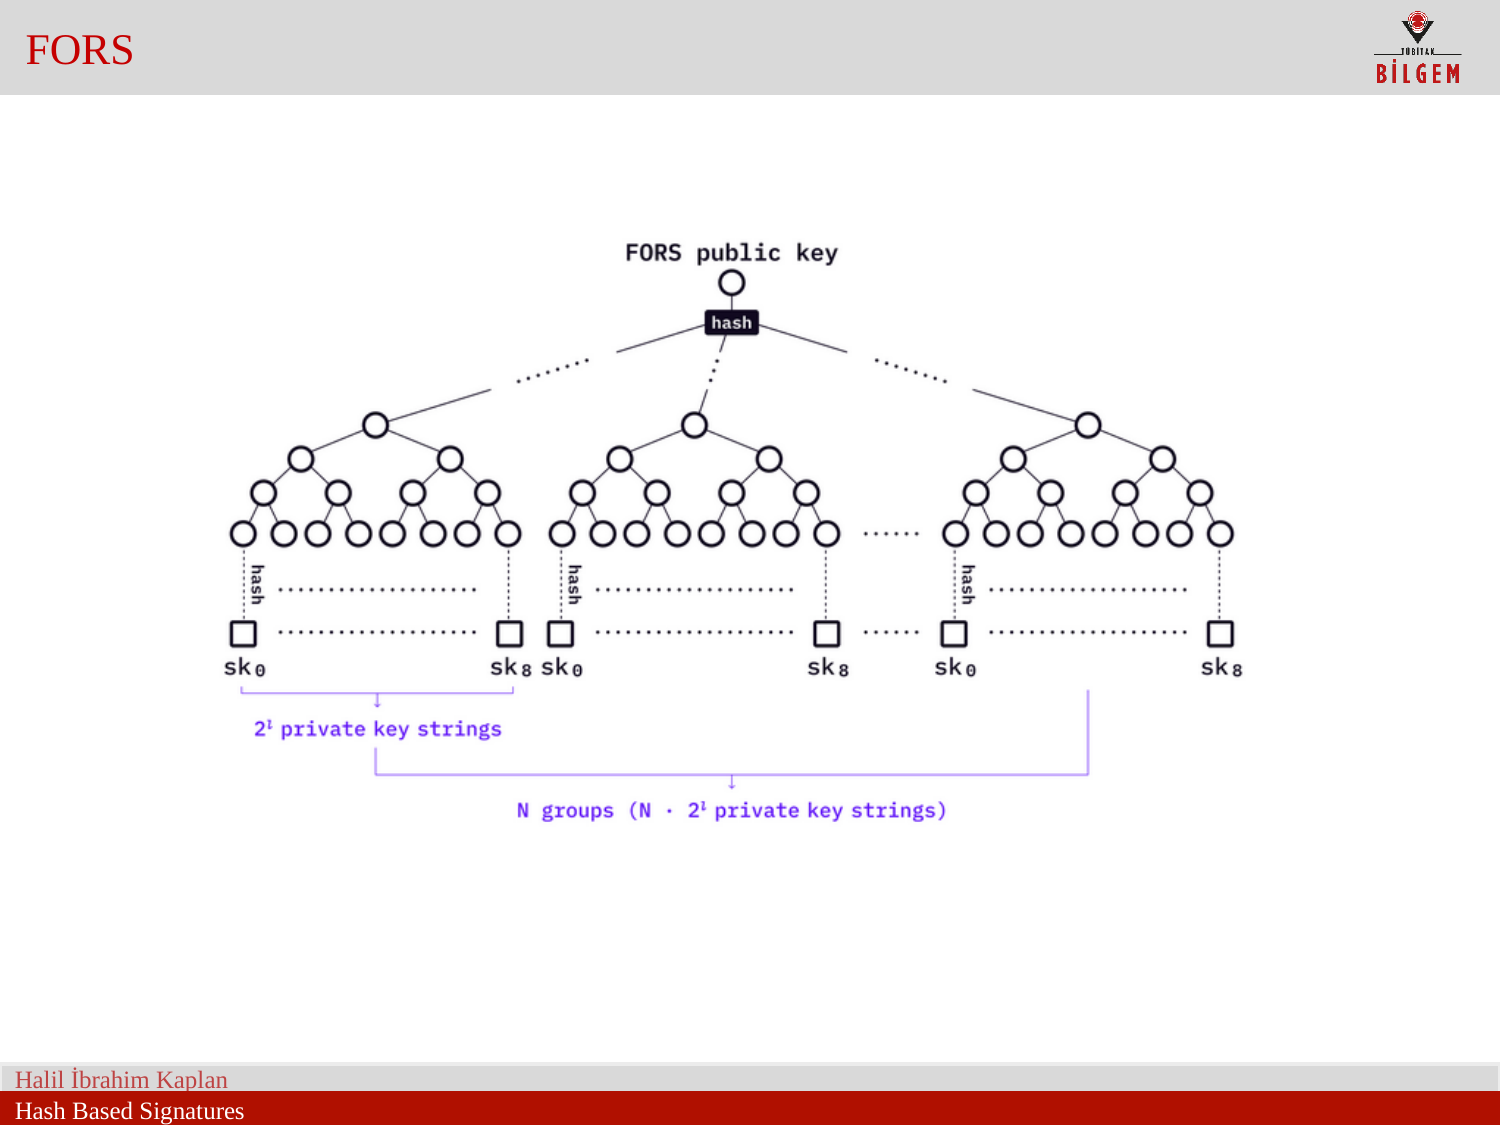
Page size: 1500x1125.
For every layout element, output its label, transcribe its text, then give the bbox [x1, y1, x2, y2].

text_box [0, 0, 1500, 98]
text_box Halil İbrahim Kaplan [0, 1062, 1500, 1091]
text_box Hash Based Signatures [0, 1091, 1500, 1125]
picture [200, 226, 1270, 850]
